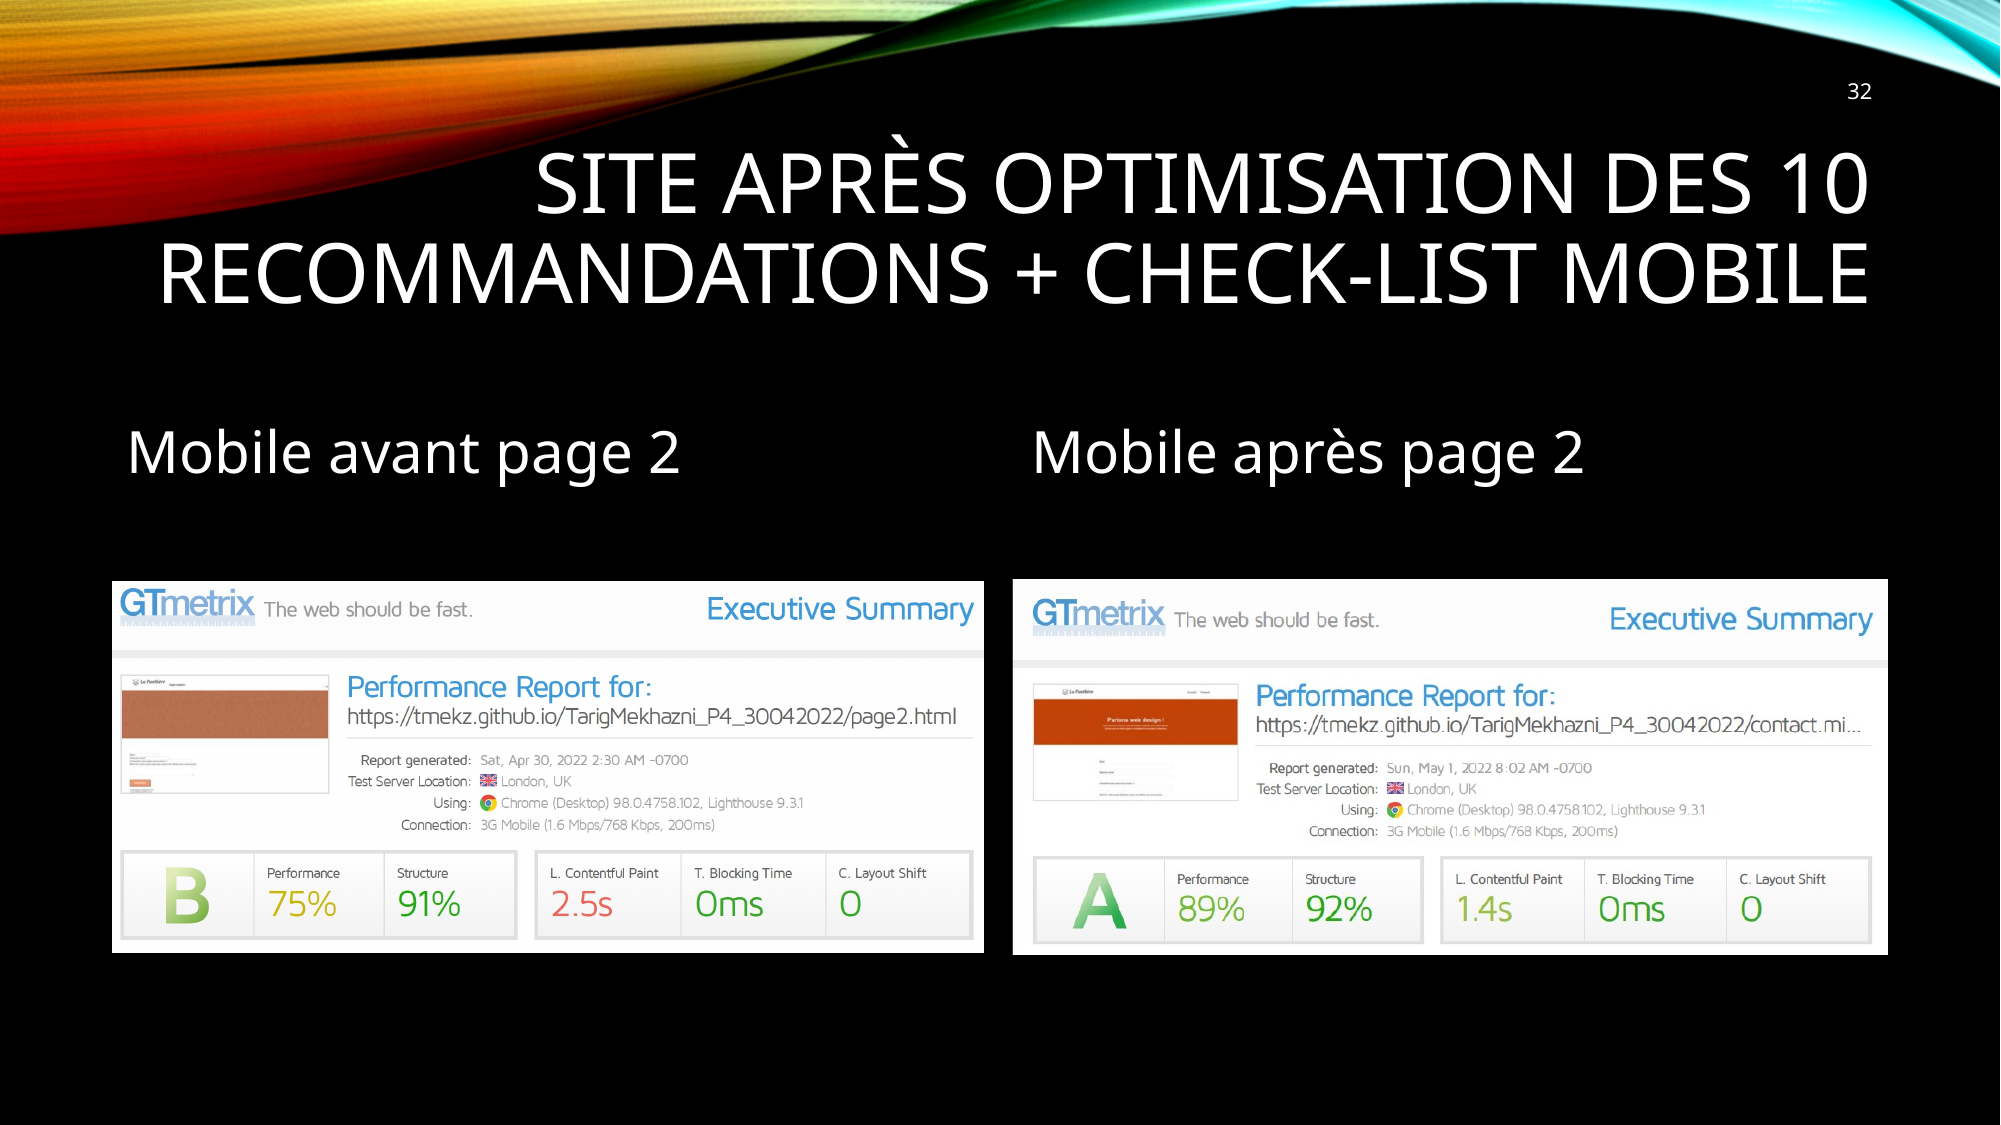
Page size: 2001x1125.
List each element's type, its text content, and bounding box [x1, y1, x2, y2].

list Mobile après page 2 [1016, 358, 1888, 494]
picture [0, 0, 2000, 237]
slide_number 32 [1437, 62, 1888, 123]
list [112, 581, 985, 953]
title Site après optimisation des 10 recommandations + check-list Mobile [111, 125, 1888, 338]
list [1012, 579, 1888, 955]
list Mobile avant page 2 [111, 358, 984, 494]
